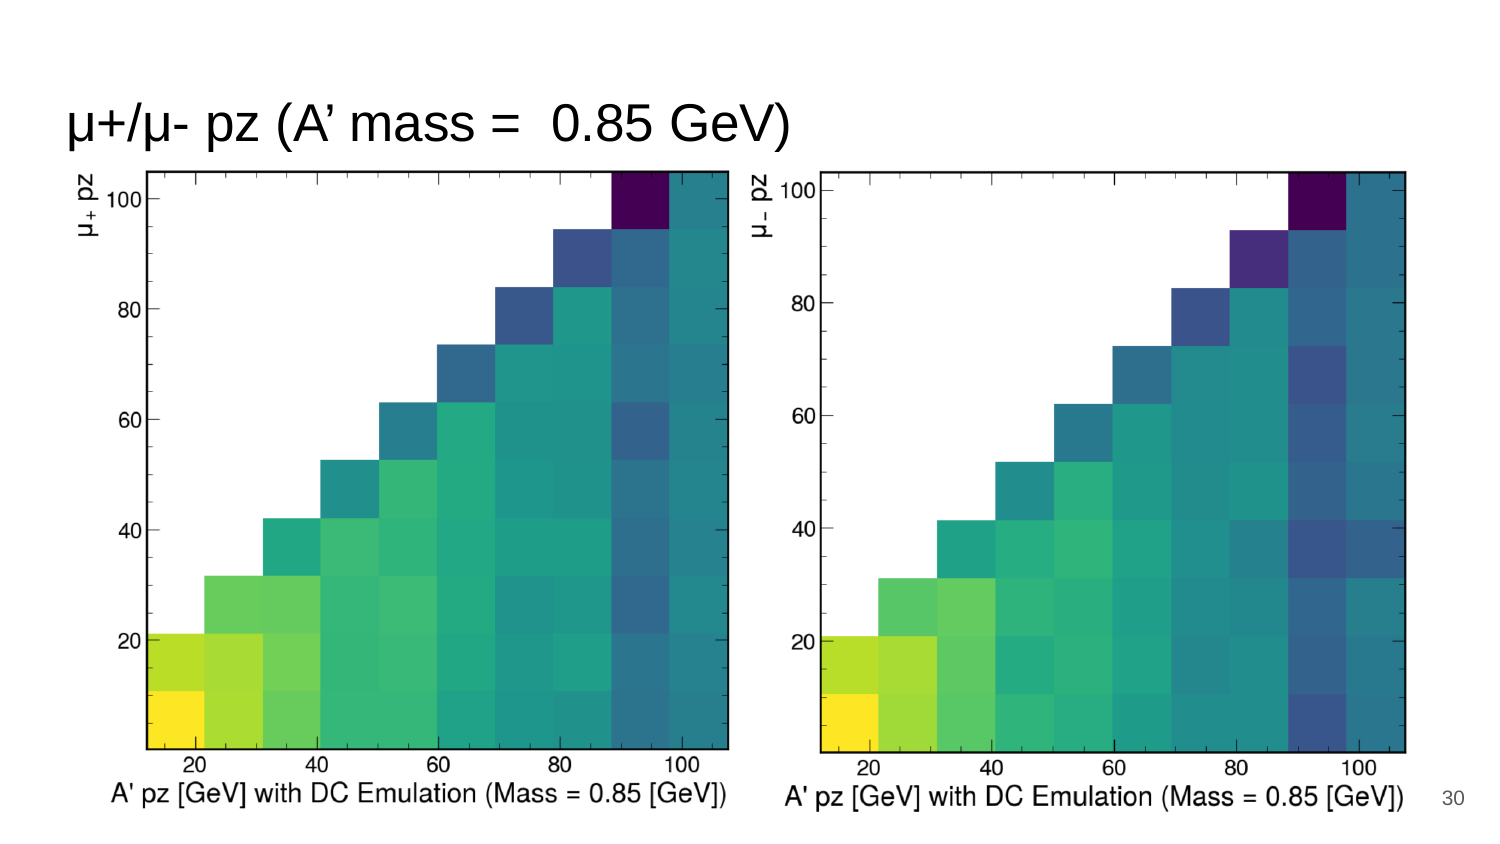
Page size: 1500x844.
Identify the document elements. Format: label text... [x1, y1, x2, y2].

picture [63, 164, 1412, 818]
title μ+/μ- pz (A’ mass = 0.85 GeV) [51, 72, 1444, 167]
slide_number ‹#› [1389, 764, 1480, 830]
